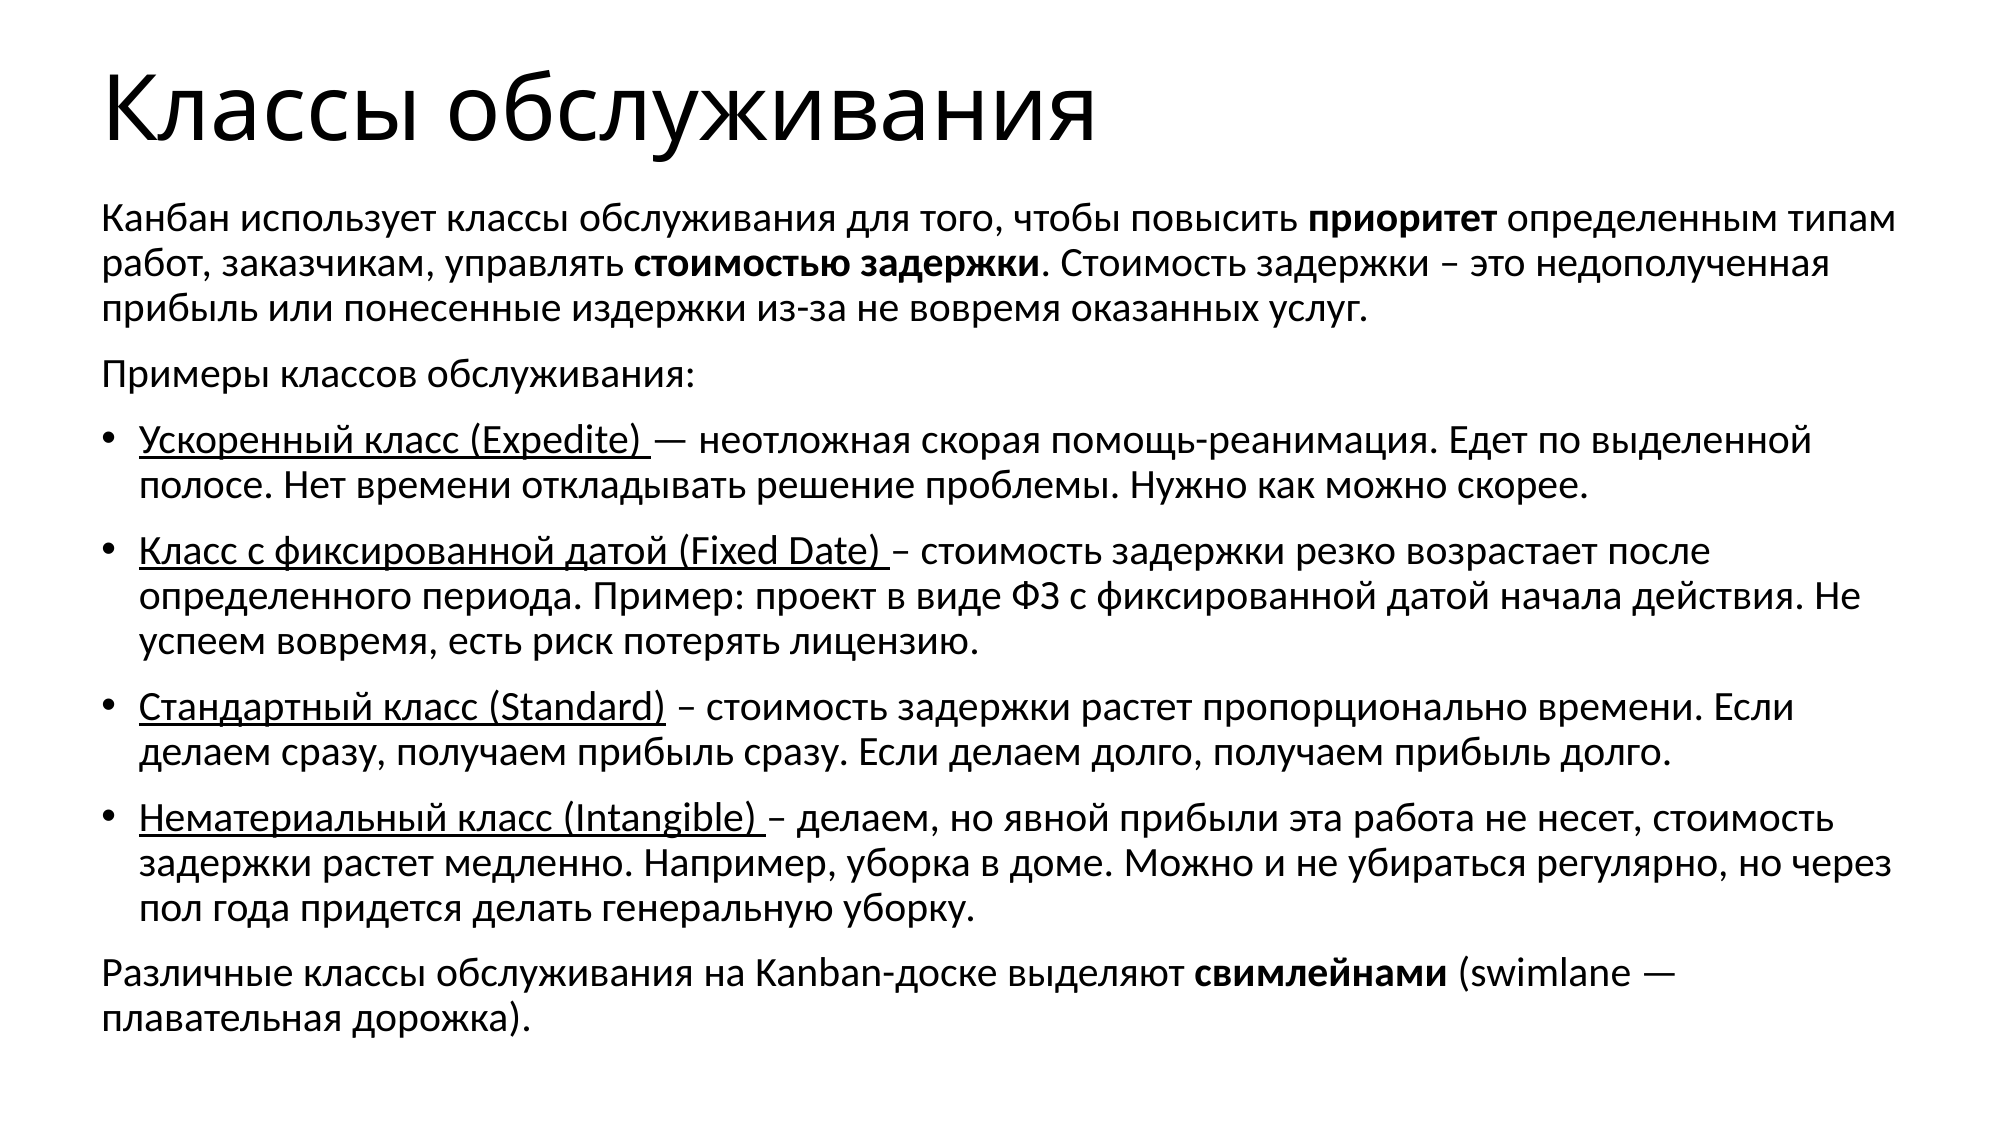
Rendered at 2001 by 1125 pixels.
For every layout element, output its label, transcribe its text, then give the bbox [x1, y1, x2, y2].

list Канбан использует классы обслуживания для того, чтобы повысить приоритет определенным типам работ, заказчикам, управлять стоимостью задержки. Стоимость задержки – это недополученная прибыль или понесенные издержки из-за не вовремя оказанных услуг. Примеры классов обслуживания: Ускоренный класс (Expedite) — неотложная скорая помощь-реанимация. Едет по выделенной полосе. Нет времени откладывать решение проблемы. Нужно как можно скорее. Класс с фиксированной датой (Fixed Date) – стоимость задержки резко возрастает после определенного периода. Пример: проект в виде ФЗ с фиксированной датой начала действия. Не успеем вовремя, есть риск потерять лицензию. Стандартный класс (Standard) – стоимость задержки растет пропорционально времени. Если делаем сразу, получаем прибыль сразу. Если делаем долго, получаем прибыль долго. Нематериальный класс (Intangible) – делаем, но явной прибыли эта работа не несет, стоимость задержки растет медленно. Например, уборка в доме. Можно и не убираться регулярно, но через пол года придется делать генеральную уборку. Различные классы обслуживания на Kanban-доске выделяют свимлейнами (swimlane — плавательная дорожка). [86, 188, 1925, 1111]
title Классы обслуживания [86, 46, 1812, 175]
